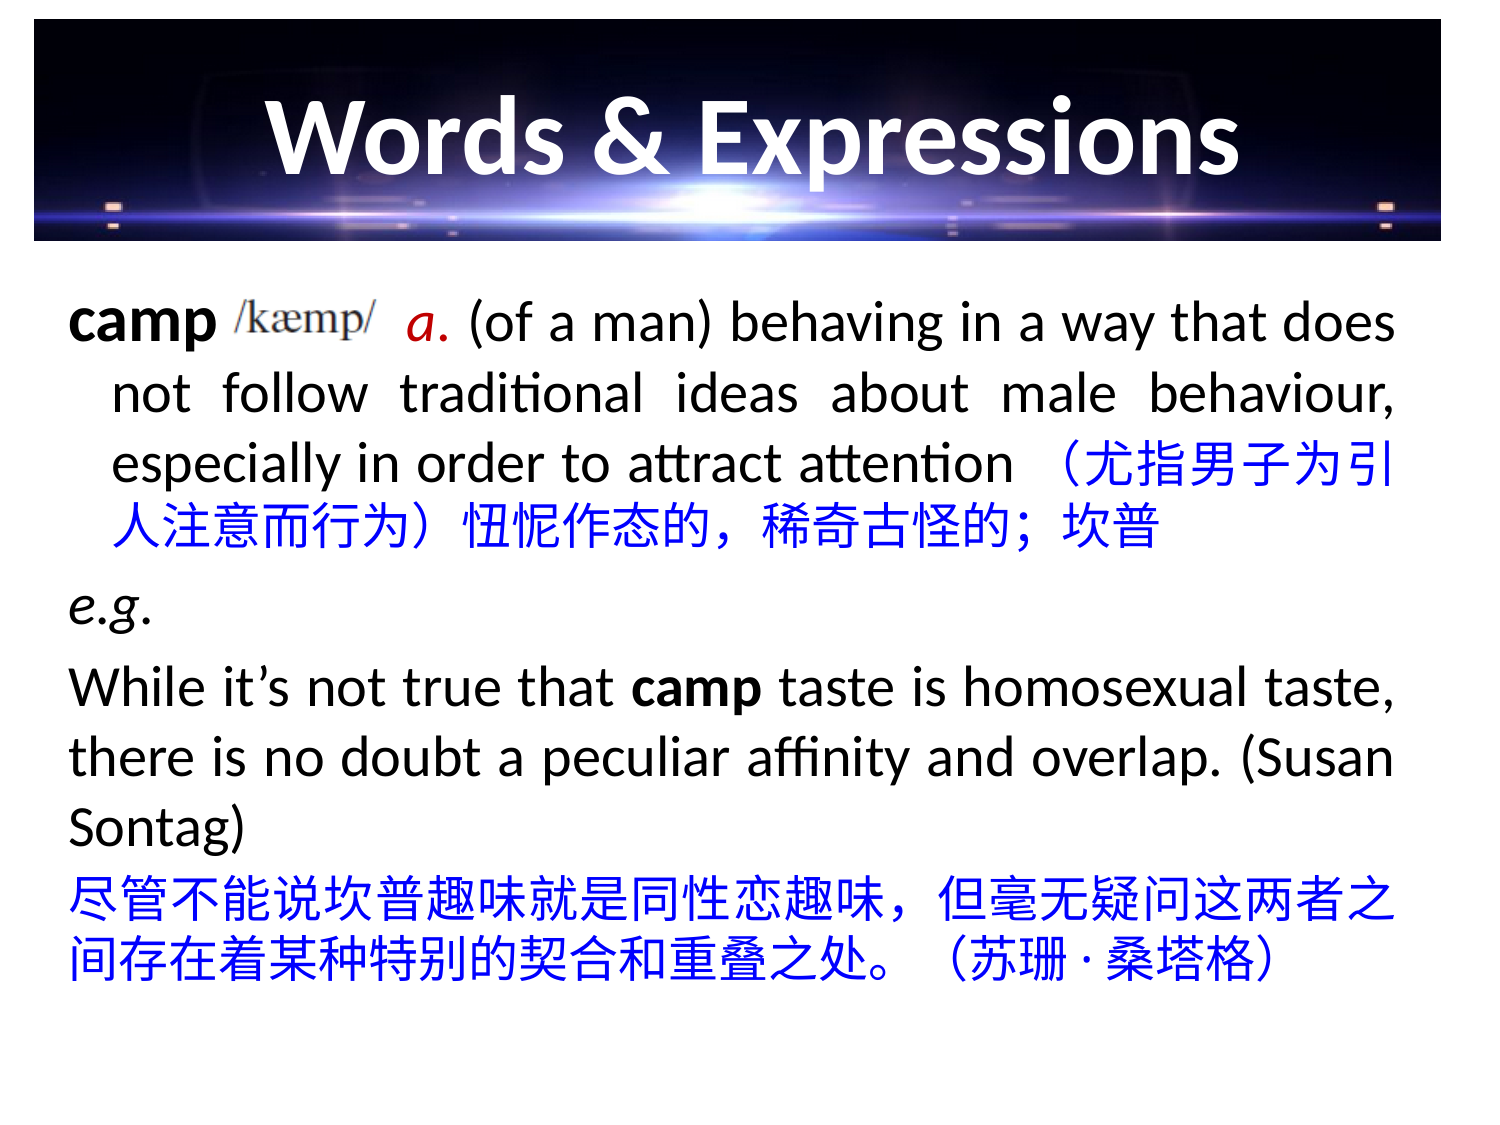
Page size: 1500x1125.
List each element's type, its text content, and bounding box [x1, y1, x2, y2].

picture [228, 290, 381, 348]
list camp a. (of a man) behaving in a way that does not follow traditional ideas about male behaviour, especially in order to attract attention（尤指男子为引人注意而行为）忸怩作态的，稀奇古怪的；坎普 e.g. While it’s not true that camp taste is homosexual taste, there is no doubt a peculiar affinity and overlap. (Susan Sontag) 尽管不能说坎普趣味就是同性恋趣味，但毫无疑问这两者之间存在着某种特别的契合和重叠之处。（苏珊·桑塔格） [53, 267, 1412, 1107]
text_box Words & Phrases [27, 11, 582, 87]
picture [34, 18, 1441, 242]
